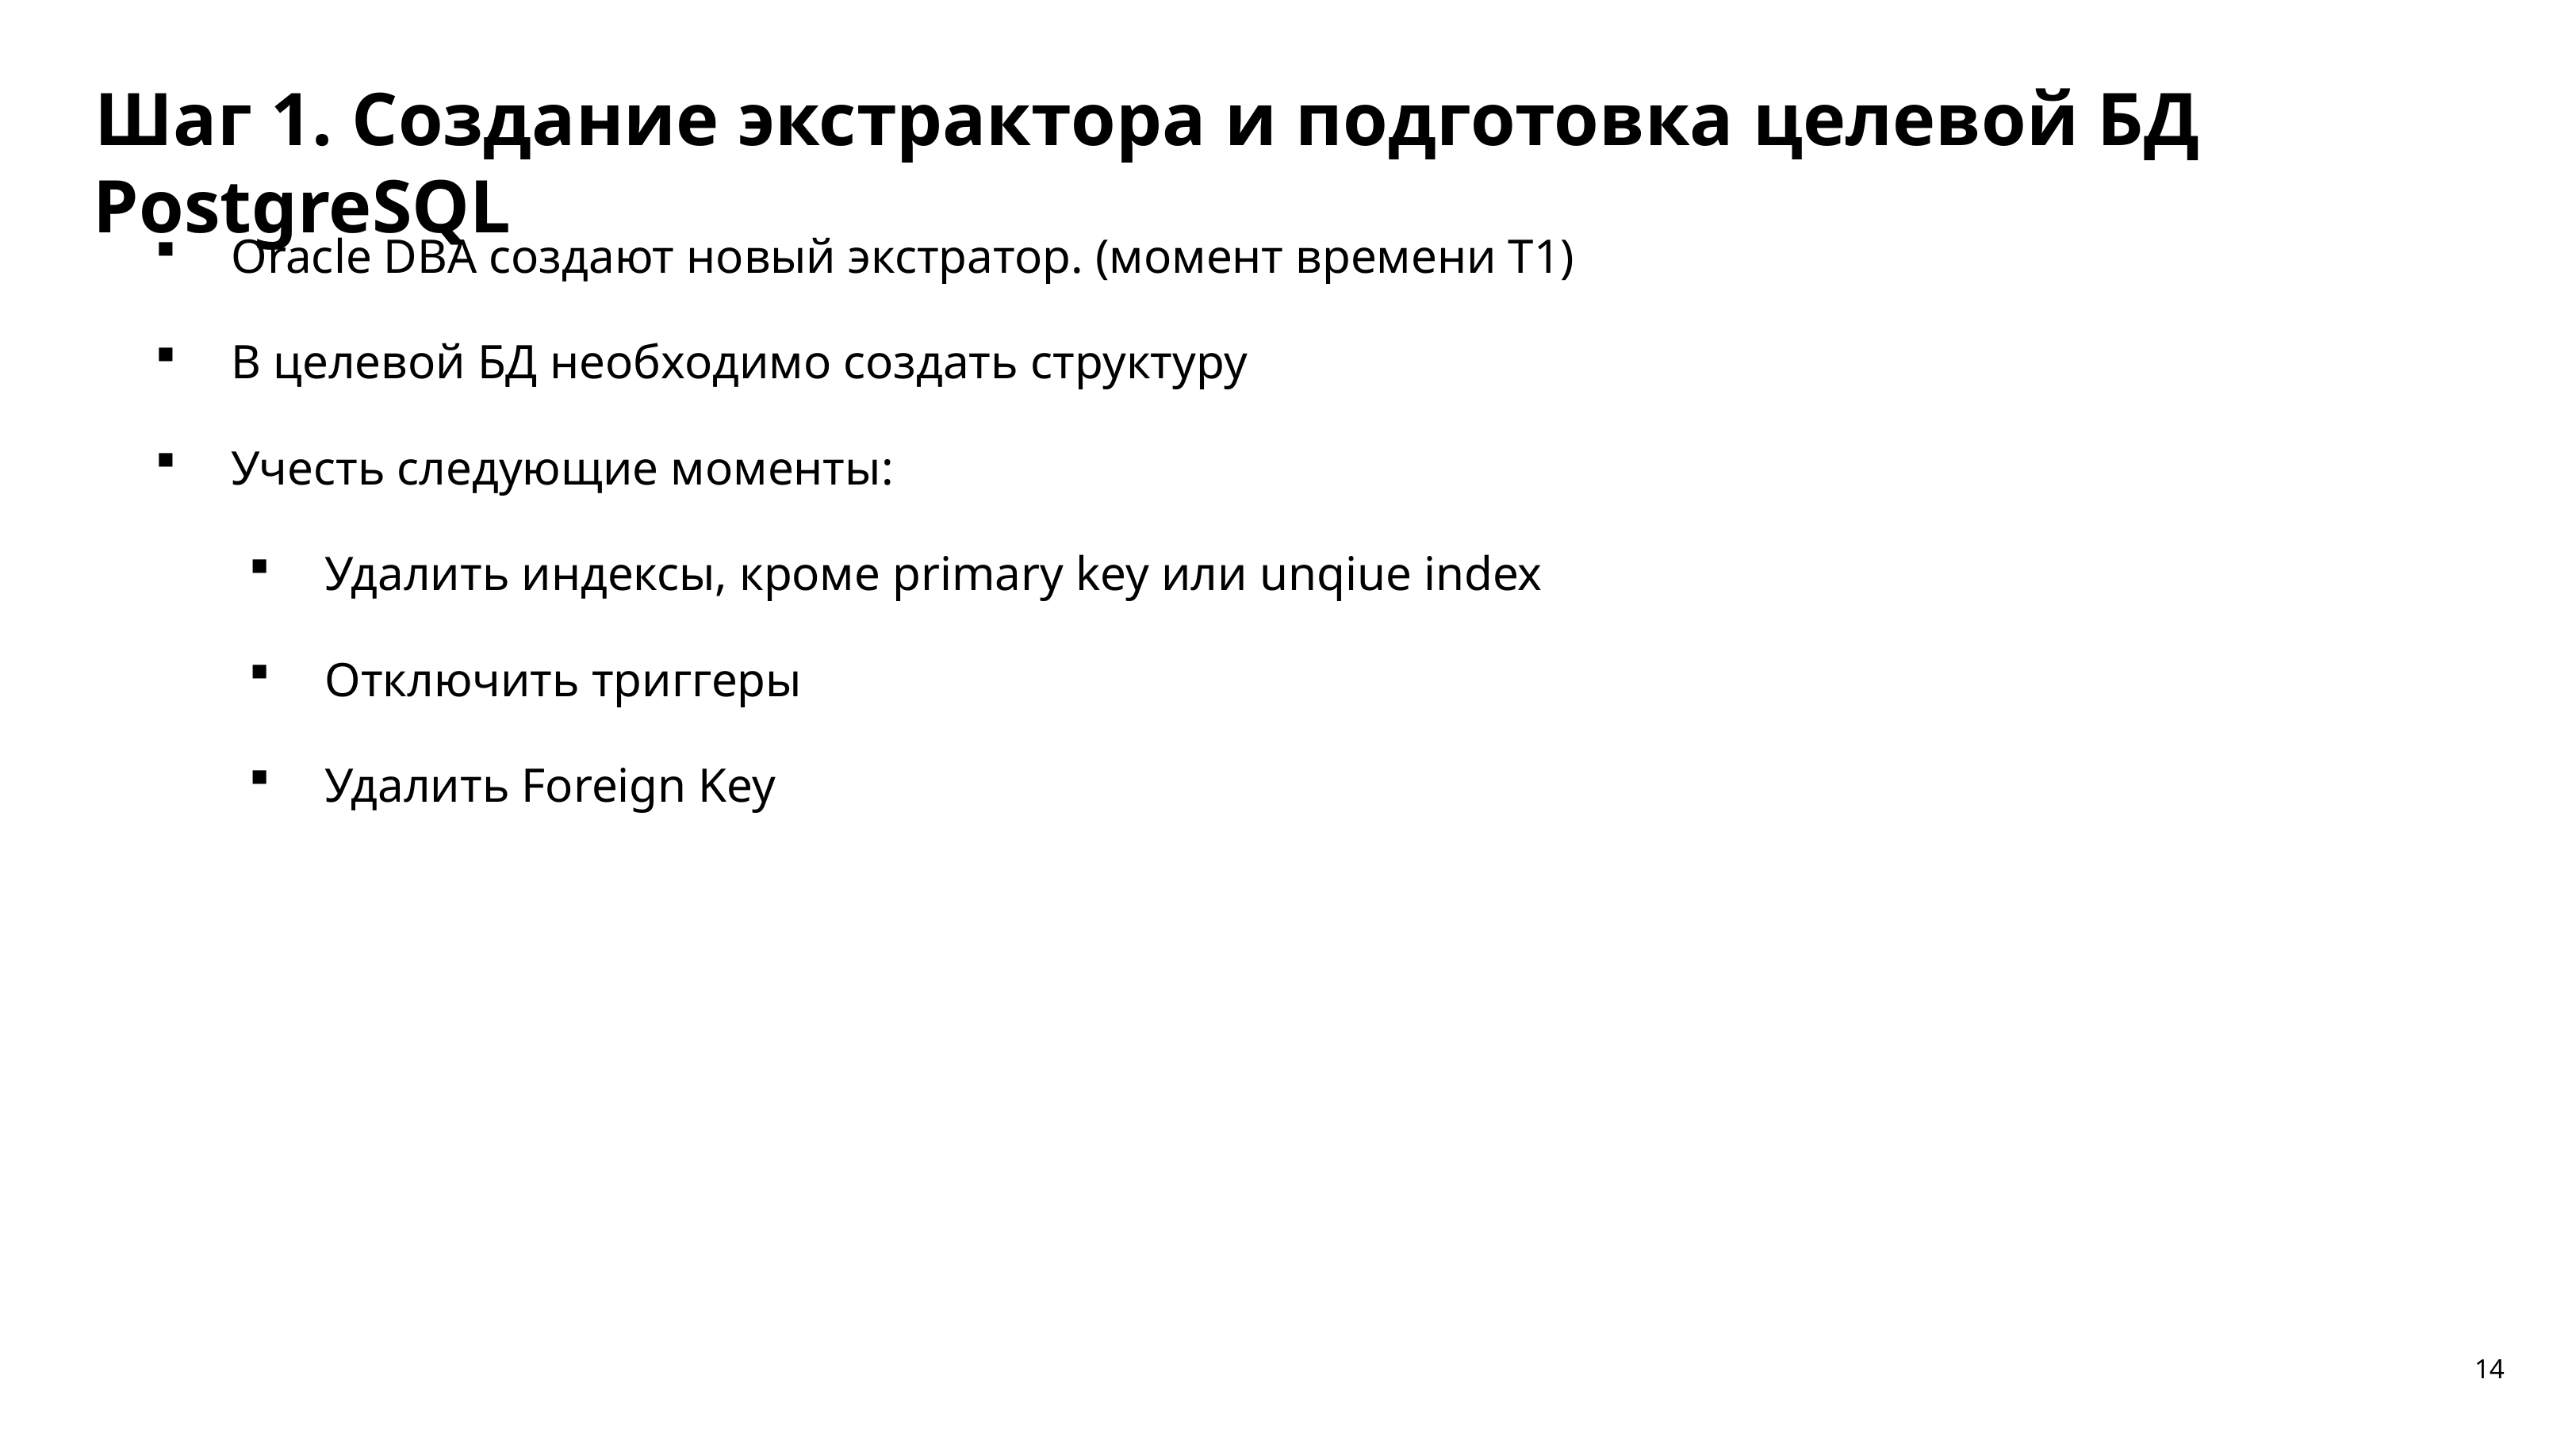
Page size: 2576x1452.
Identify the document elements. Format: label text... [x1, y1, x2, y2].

slide_number 14 [2377, 1342, 2517, 1398]
text_box Oracle DBA создают новый экстратор. (момент времени T1) В целевой БД необходимо создать структуру Учесть следующие моменты: Удалить индексы, кроме primary key или unqiue index Отключить триггеры Удалить Foreign Key [155, 216, 2101, 812]
text_box Шаг 1. Создание экстрактора и подготовка целевой БД PostgreSQL [93, 73, 2482, 248]
